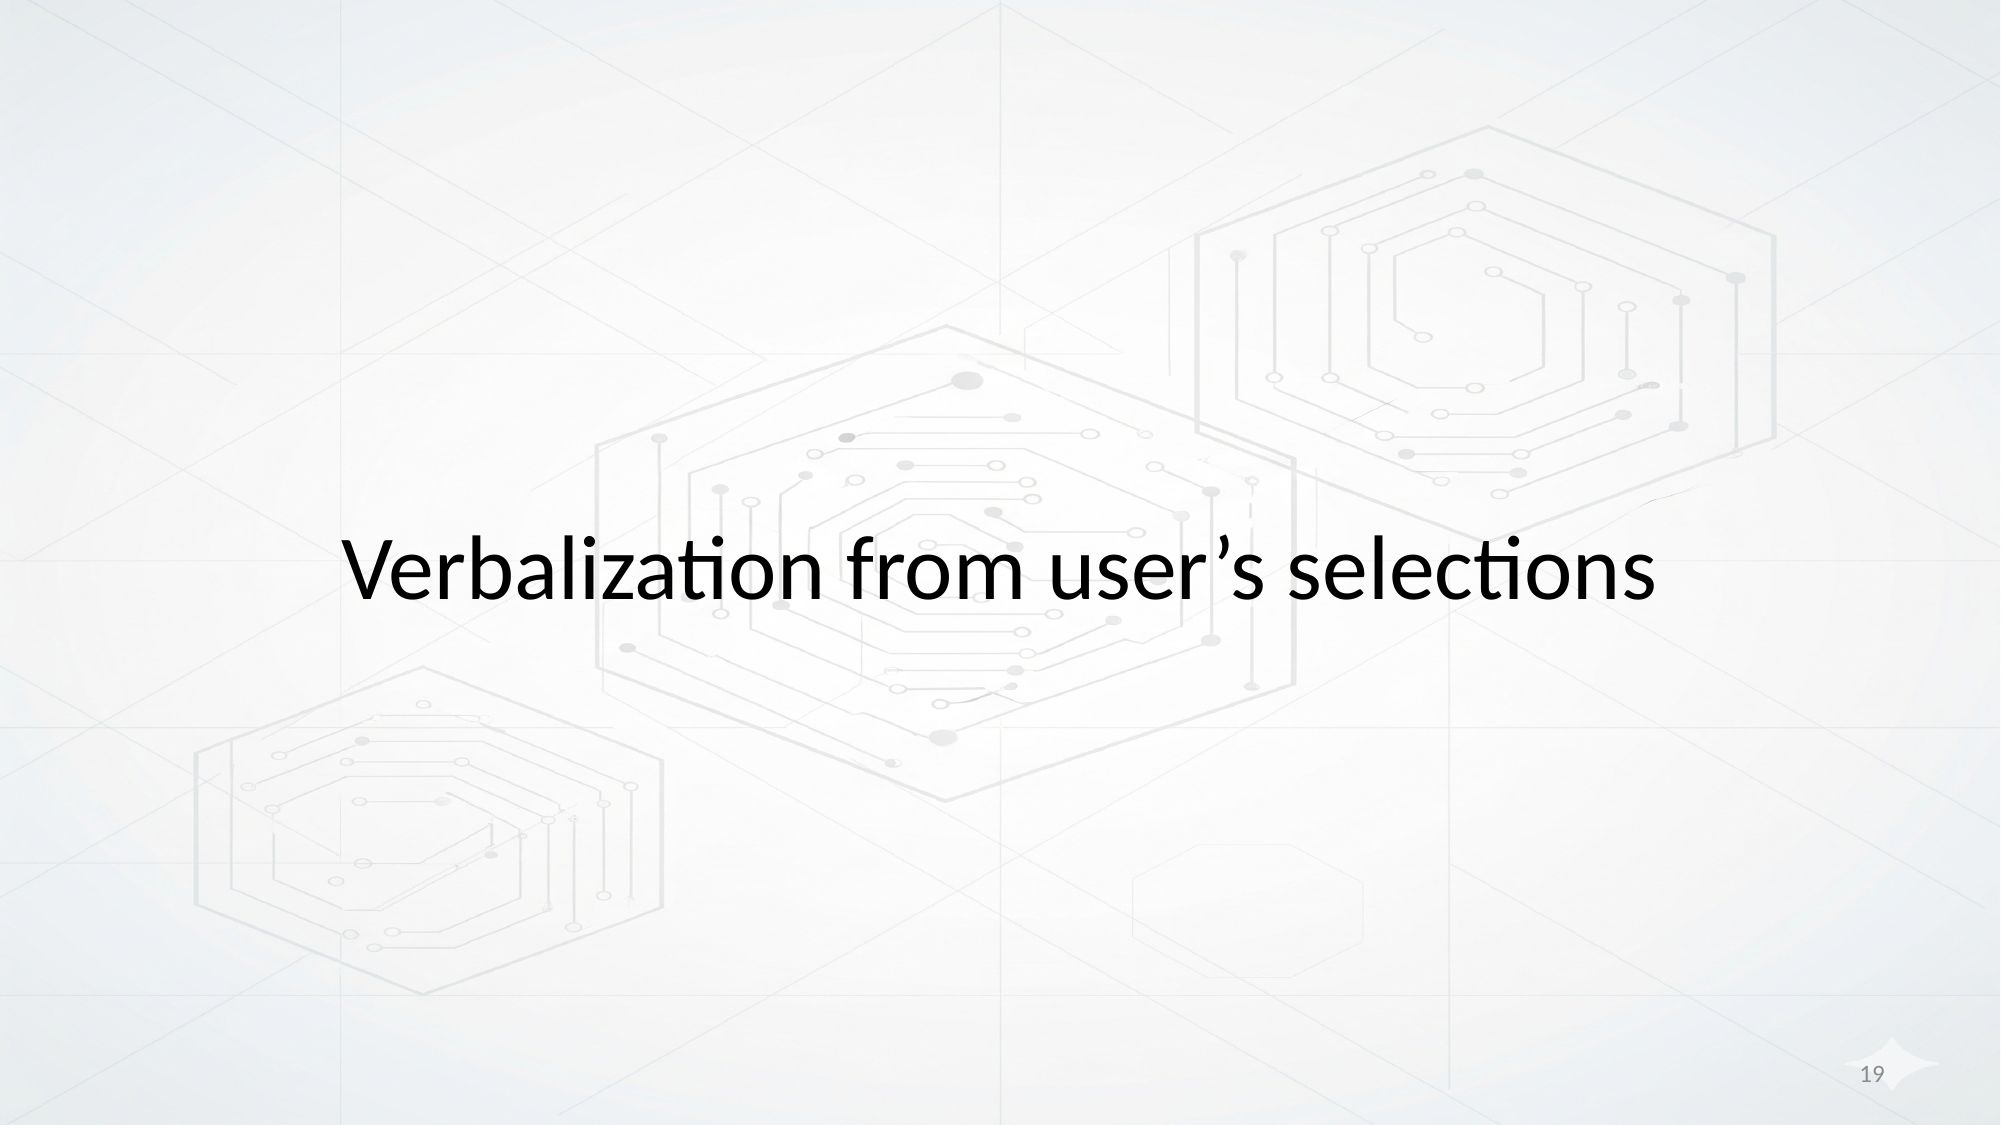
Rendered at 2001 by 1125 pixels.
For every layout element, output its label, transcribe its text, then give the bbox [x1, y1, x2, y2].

picture [0, 0, 2001, 1125]
title Verbalization from user’s selections [99, 468, 1900, 657]
slide_number 19 [1433, 1042, 1900, 1103]
